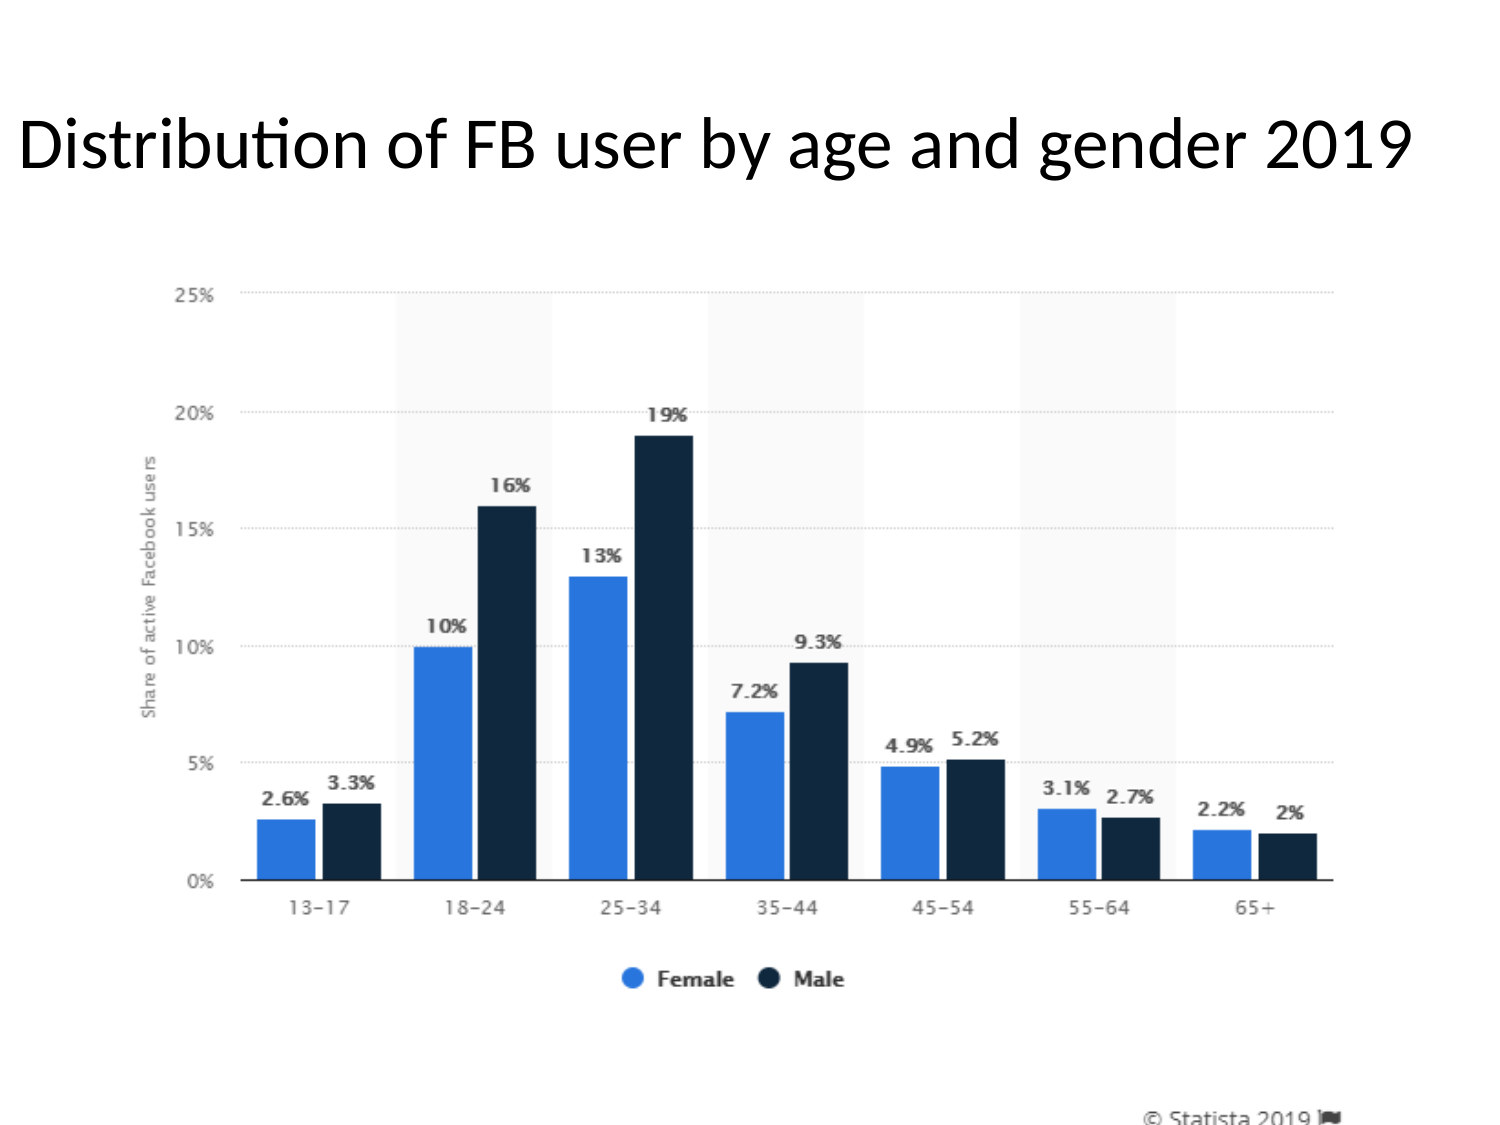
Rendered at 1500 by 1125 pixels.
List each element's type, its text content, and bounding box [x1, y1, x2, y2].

title Distribution of FB user by age and gender 2019 [0, 45, 1450, 233]
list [74, 232, 1363, 1125]
